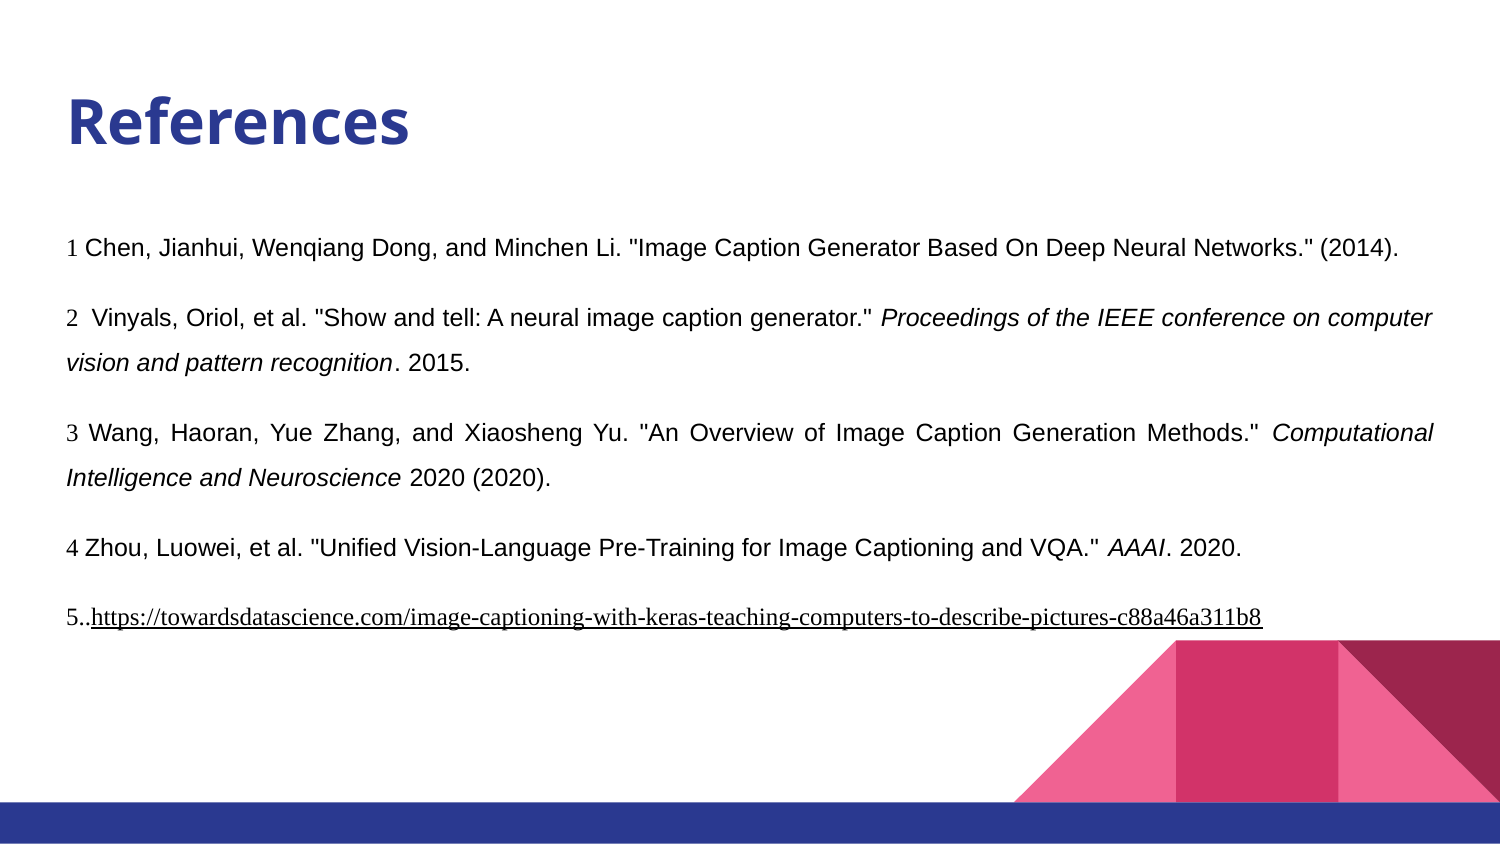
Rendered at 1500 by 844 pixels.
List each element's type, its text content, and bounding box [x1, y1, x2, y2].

list 1 Chen, Jianhui, Wenqiang Dong, and Minchen Li. "Image Caption Generator Based On Deep Neural Networks." (2014). 2 Vinyals, Oriol, et al. "Show and tell: A neural image caption generator." Proceedings of the IEEE conference on computer vision and pattern recognition. 2015. 3 Wang, Haoran, Yue Zhang, and Xiaosheng Yu. "An Overview of Image Caption Generation Methods." Computational Intelligence and Neuroscience 2020 (2020). 4 Zhou, Luowei, et al. "Unified Vision-Language Pre-Training for Image Captioning and VQA." AAAI. 2020. 5..https://towardsdatascience.com/image-captioning-with-keras-teaching-computers-to-describe-pictures-c88a46a311b8 [51, 201, 1449, 750]
title References [51, 67, 1449, 167]
